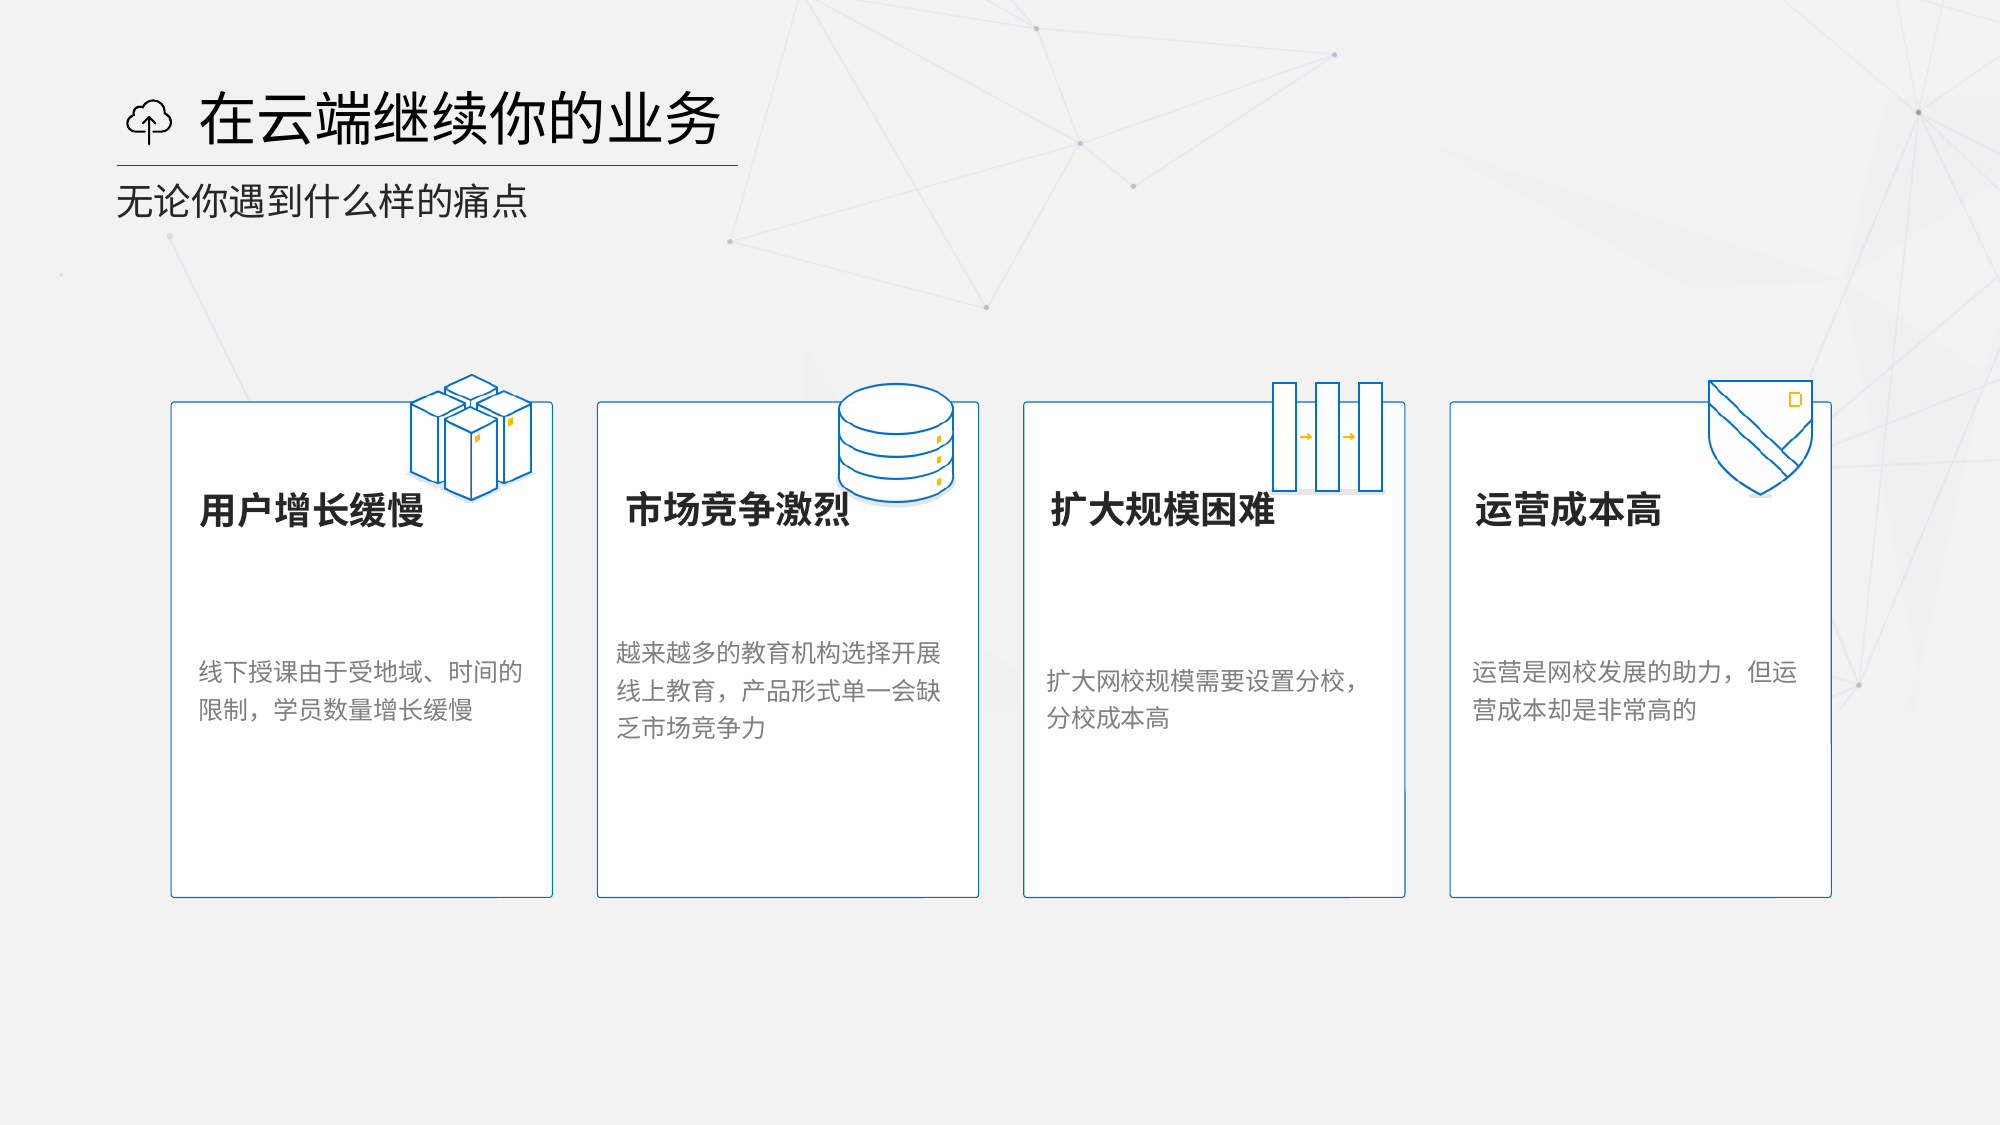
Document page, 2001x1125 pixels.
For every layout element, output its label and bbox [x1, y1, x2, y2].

text_box [1023, 374, 1405, 898]
text_box [171, 374, 553, 898]
picture [0, 0, 2000, 711]
text_box [1450, 374, 1832, 898]
text_box [597, 380, 979, 898]
